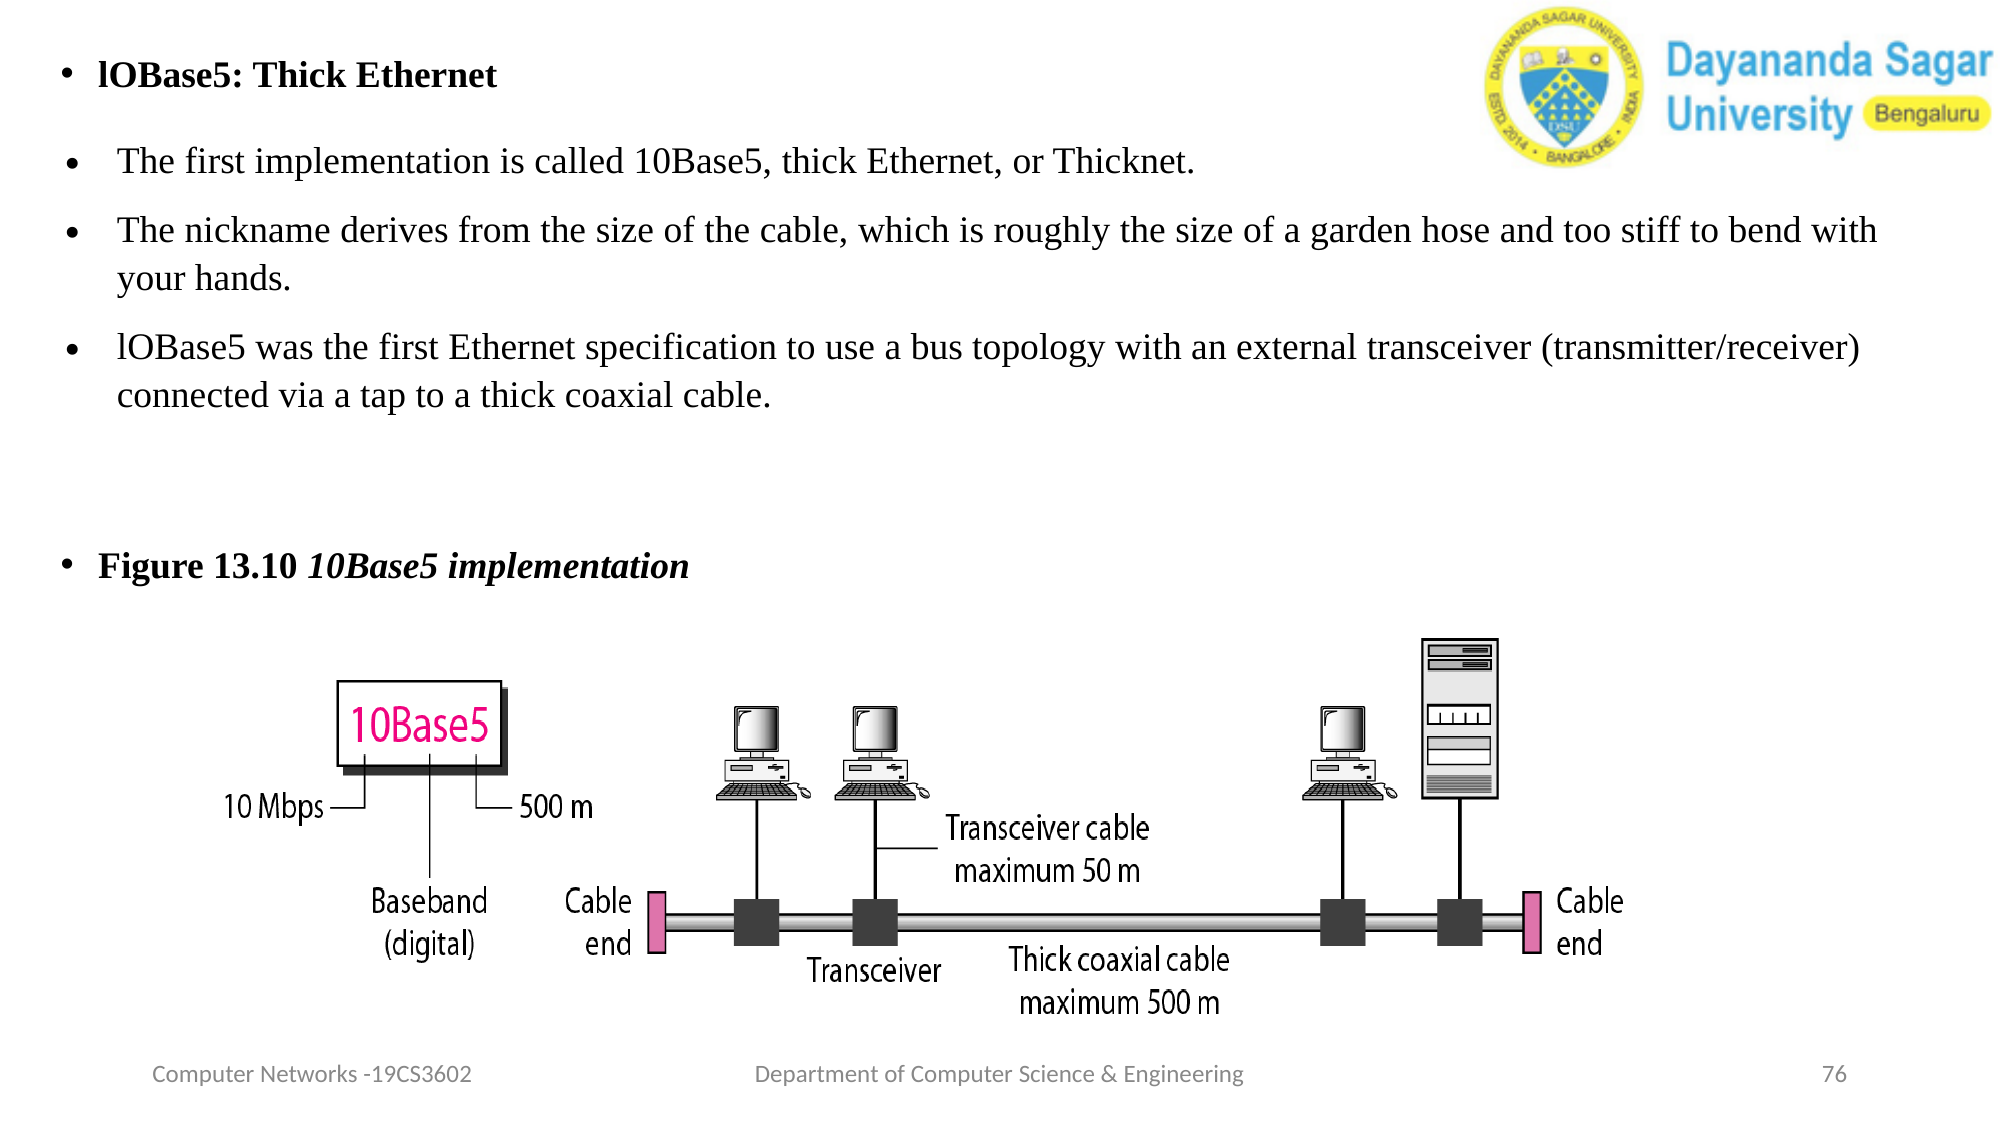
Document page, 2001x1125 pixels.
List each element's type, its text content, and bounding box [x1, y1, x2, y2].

picture [221, 638, 1630, 1024]
slide_number ‹#› [1412, 1042, 1863, 1103]
list lOBase5: Thick Ethernet The first implementation is called 10Base5, thick Ethernet, or Thicknet. The nickname derives from the size of the cable, which is roughly the size of a garden hose and too stiff to bend with your hands. lOBase5 was the first Ethernet specification to use a bus topology with an external transceiver (transmitter/receiver) connected via a tap to a thick coaxial cable. Figure 13.10 10Base5 implementation [45, 39, 1965, 1099]
slide_number Computer Networks -19CS3602 [137, 1042, 588, 1103]
footer Department of Computer Science & Engineering [662, 1042, 1338, 1103]
slide_number 12.‹#› [1479, 0, 2000, 175]
